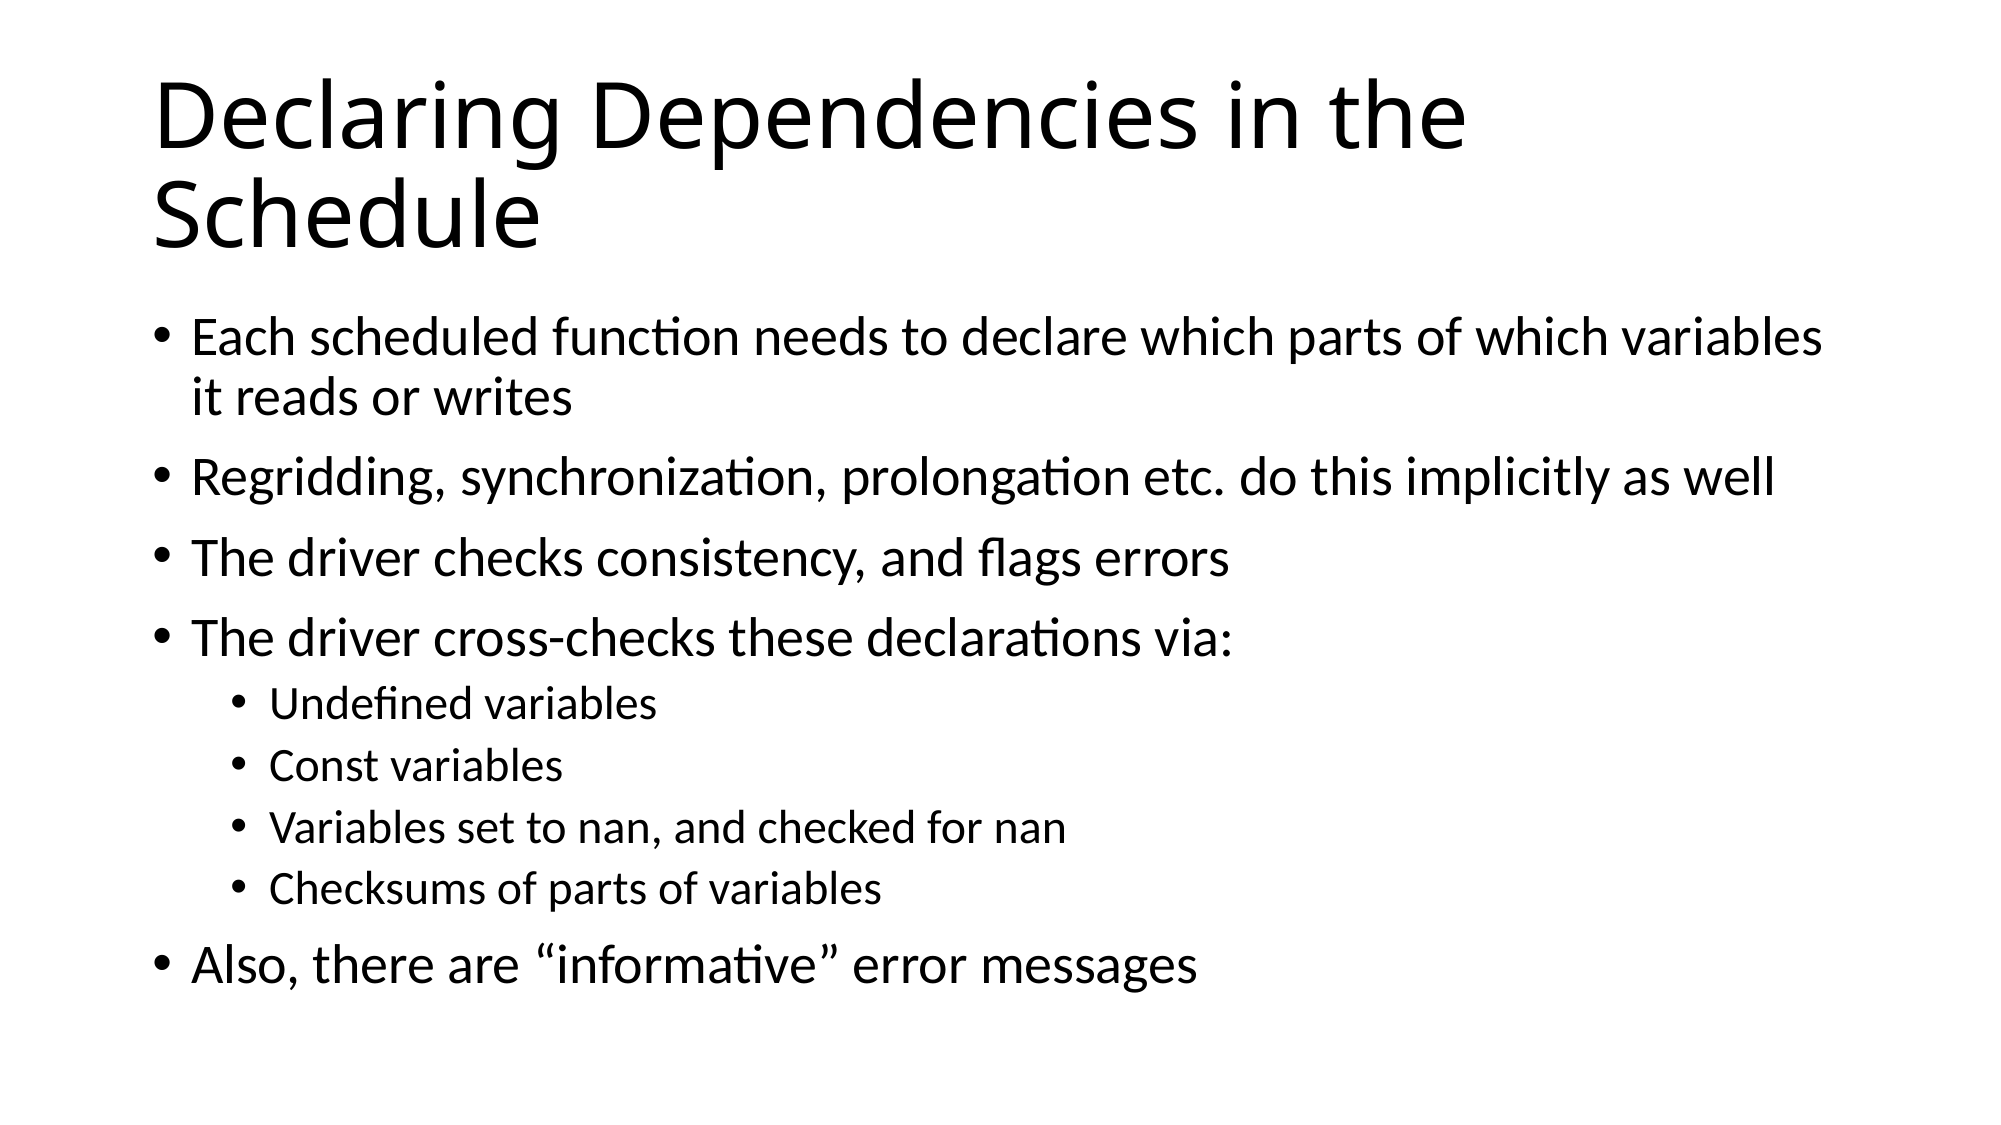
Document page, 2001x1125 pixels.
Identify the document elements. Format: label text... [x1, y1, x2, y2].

title Declaring Dependencies in the Schedule [137, 59, 1863, 278]
list Each scheduled function needs to declare which parts of which variables it reads or writes Regridding, synchronization, prolongation etc. do this implicitly as well The driver checks consistency, and flags errors The driver cross-checks these declarations via: Undefined variables Const variables Variables set to nan, and checked for nan Checksums of parts of variables Also, there are “informative” error messages [137, 299, 1863, 1014]
